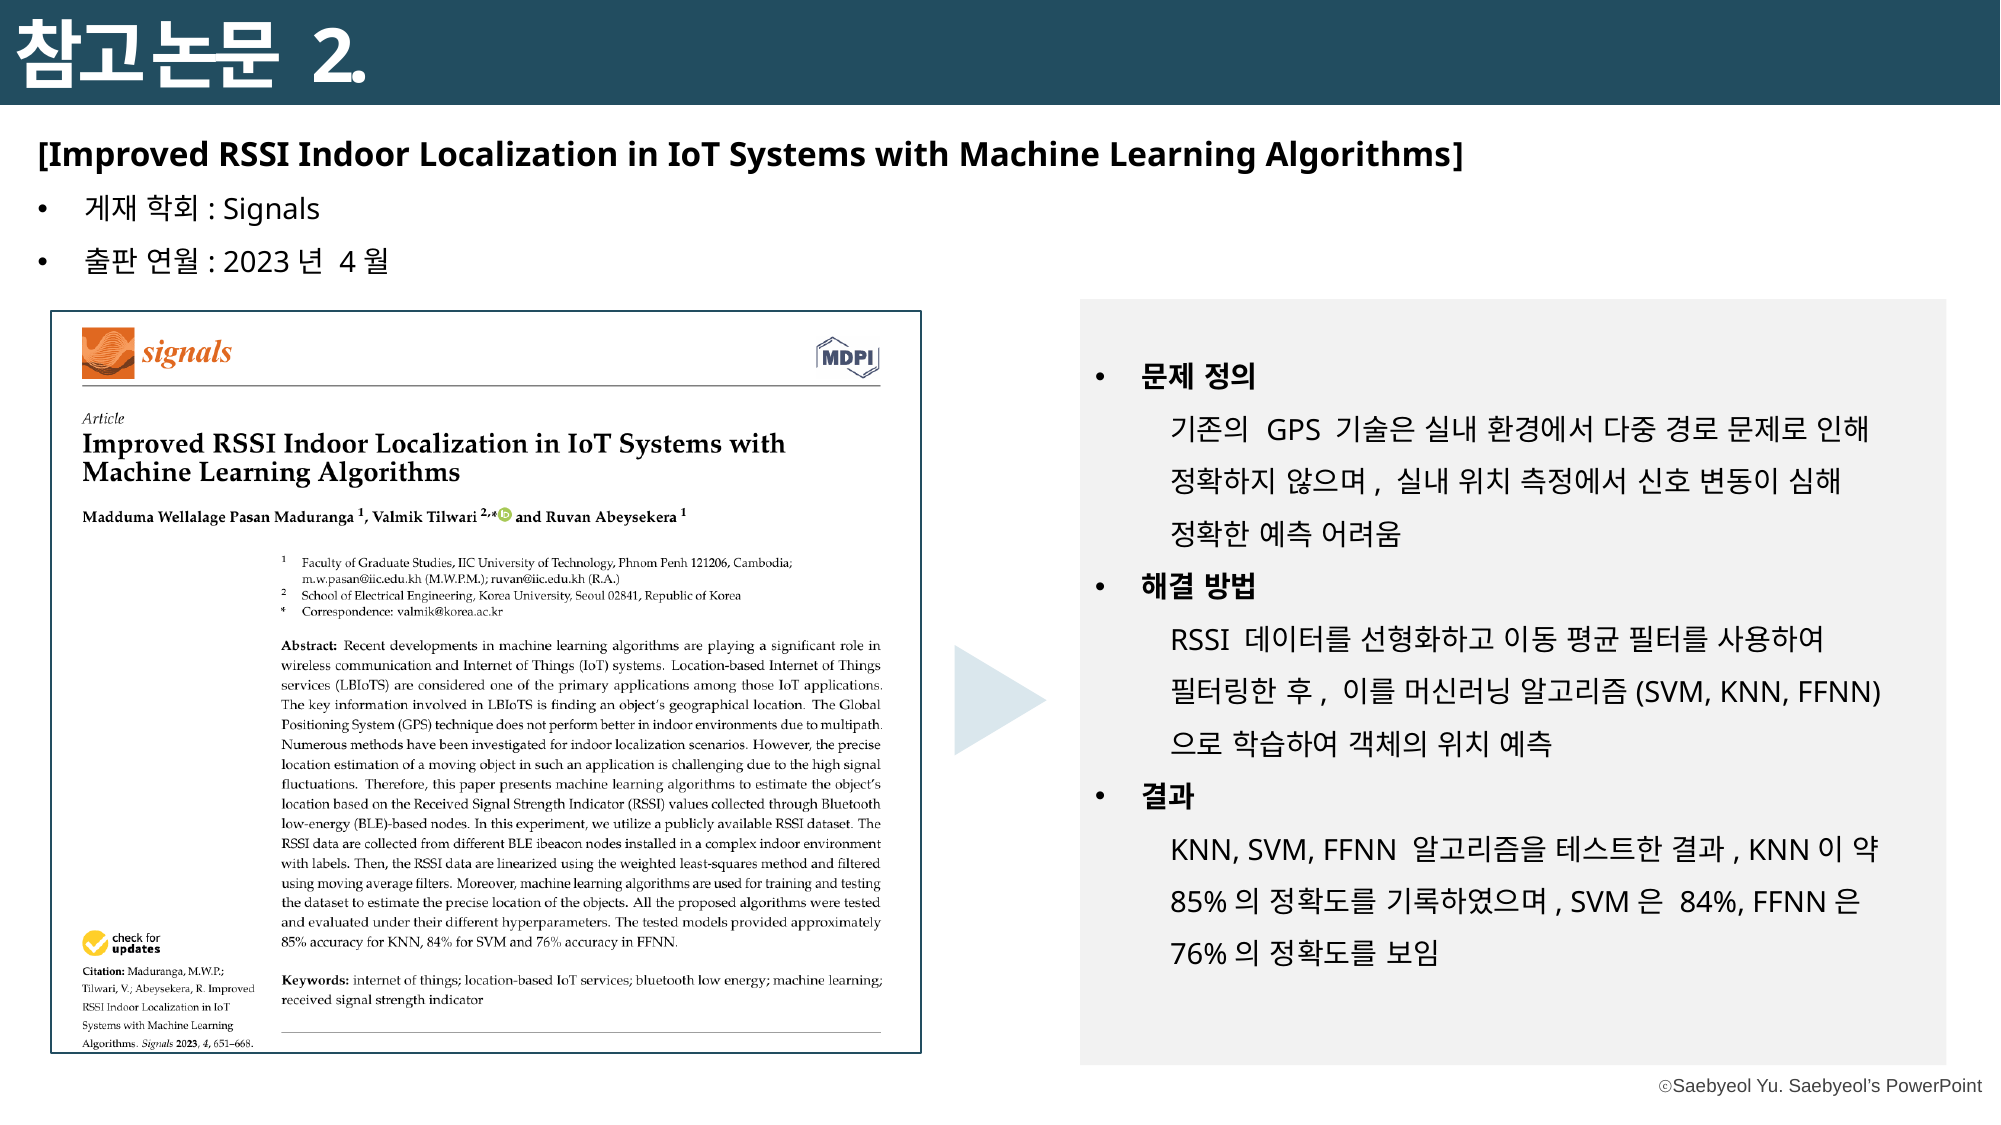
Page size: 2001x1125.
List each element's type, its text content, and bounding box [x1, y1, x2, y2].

text_box 참고 논문 2. [0, 0, 647, 105]
text_box 문제 정의 기존의 GPS 기술은 실내 환경에서 다중 경로 문제로 인해 정확하지 않으며, 실내 위치 측정에서 신호 변동이 심해 정확한 예측 어려움 해결 방법 RSSI 데이터를 선형화하고 이동 평균 필터를 사용하여 필터링한 후, 이를 머신러닝 알고리즘(SVM, KNN, FFNN)으로 학습하여 객체의 위치 예측 결과 KNN, SVM, FFNN 알고리즘을 테스트한 결과, KNN이 약 85%의 정확도를 기록하였으며, SVM은 84%, FFNN은 76%의 정확도를 보임 [1079, 298, 1947, 1066]
text_box [0, 0, 2000, 106]
picture [51, 311, 920, 1052]
text_box [Improved RSSI Indoor Localization in IoT Systems with Machine Learning Algorithms] 게재 학회: Signals 출판 연월: 2023년 4월 [22, 106, 1513, 286]
text_box [953, 643, 1049, 758]
